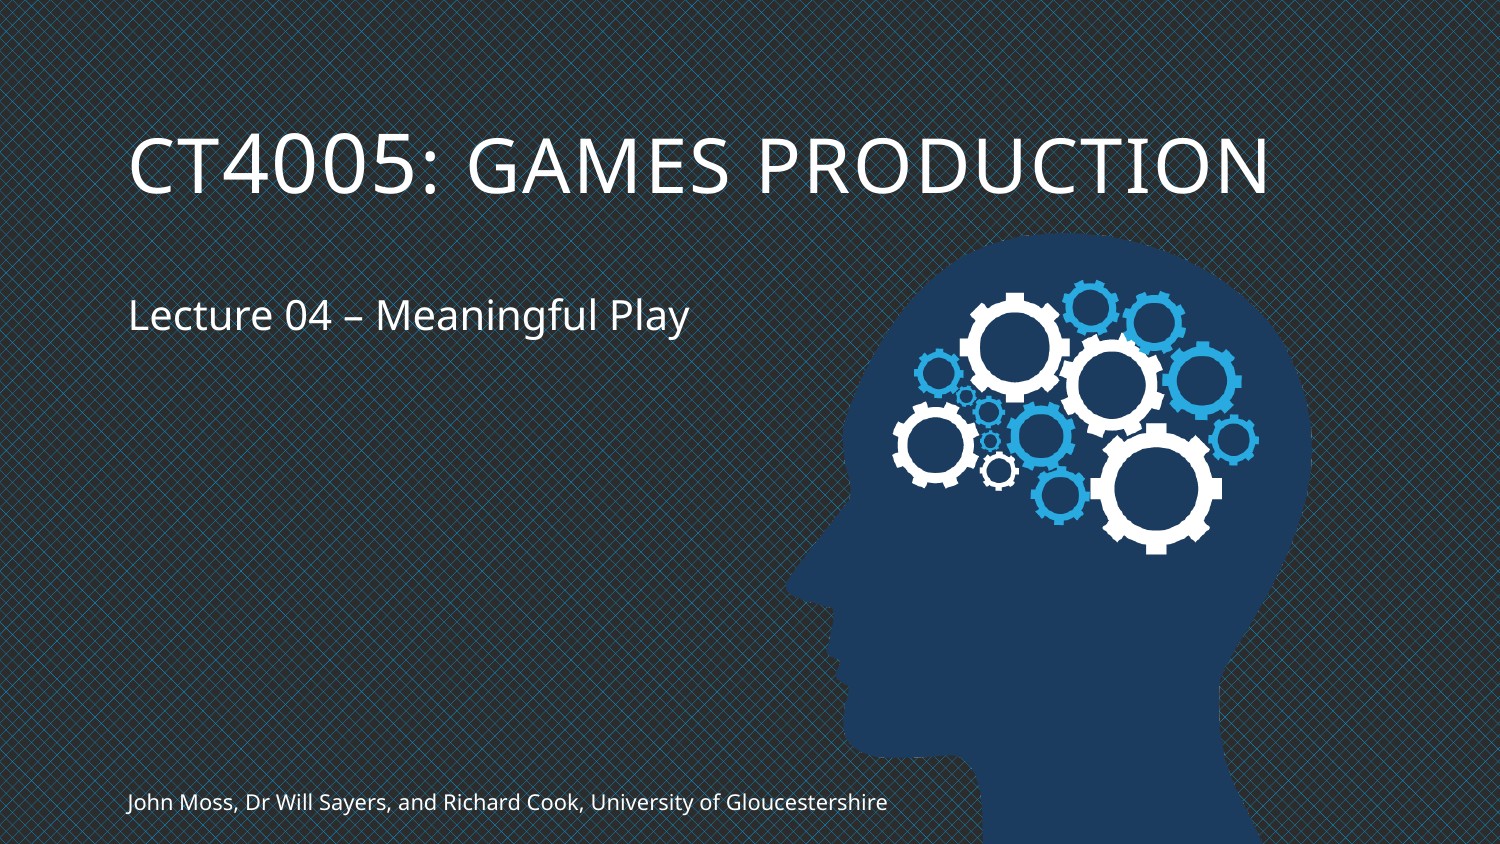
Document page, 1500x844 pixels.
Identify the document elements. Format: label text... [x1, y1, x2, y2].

picture [0, 0, 1500, 844]
subtitle Lecture 04 – Meaningful Play [112, 281, 779, 395]
slide_number 2 [1319, 790, 1428, 836]
title CT4005: Games Production [112, 76, 1340, 257]
text_box John Moss, Dr Will Sayers, and Richard Cook, University of Gloucestershire [112, 779, 779, 844]
